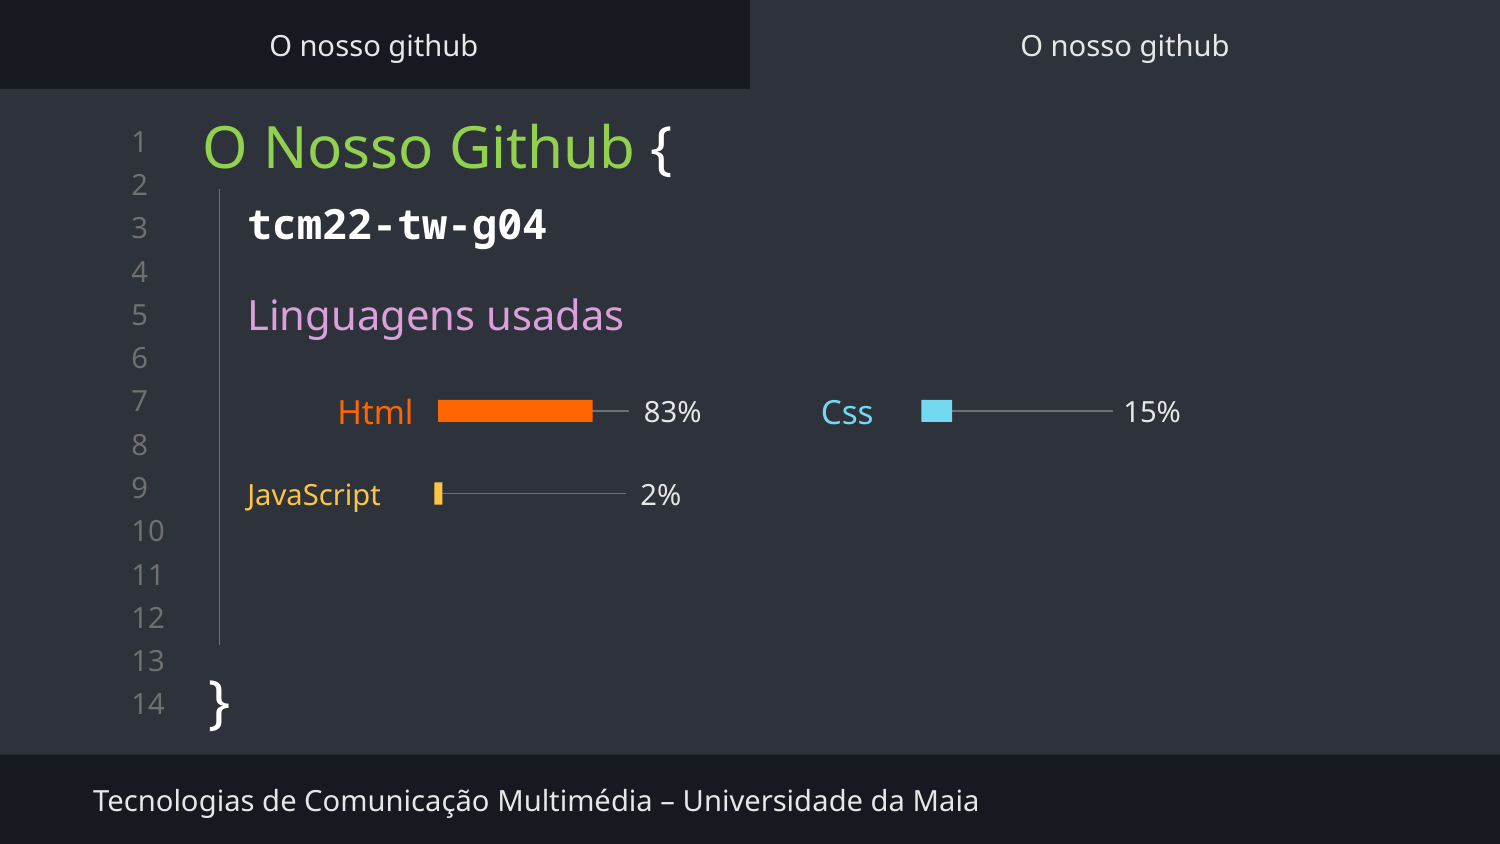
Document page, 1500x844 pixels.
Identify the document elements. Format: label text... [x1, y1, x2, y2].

text_box [921, 418, 953, 422]
subtitle O nosso github [750, 15, 1500, 74]
text_box JavaScript [265, 465, 470, 522]
text_box Css [805, 383, 926, 439]
text_box [921, 399, 953, 410]
title O Nosso Github { [187, 95, 1384, 185]
text_box Linguagens usadas [265, 285, 812, 342]
text_box [434, 500, 443, 505]
text_box [434, 482, 443, 493]
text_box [177, 188, 262, 750]
text_box tcm22-tw-g04 [263, 190, 983, 255]
text_box [438, 399, 593, 410]
text_box 83% [629, 383, 749, 439]
subtitle O nosso github [0, 15, 749, 74]
text_box 2% [625, 465, 746, 522]
text_box Tecnologias de Comunicação Multimédia – Universidade da Maia [78, 739, 1370, 844]
text_box 15% [1108, 383, 1229, 439]
text_box Html [322, 383, 443, 439]
